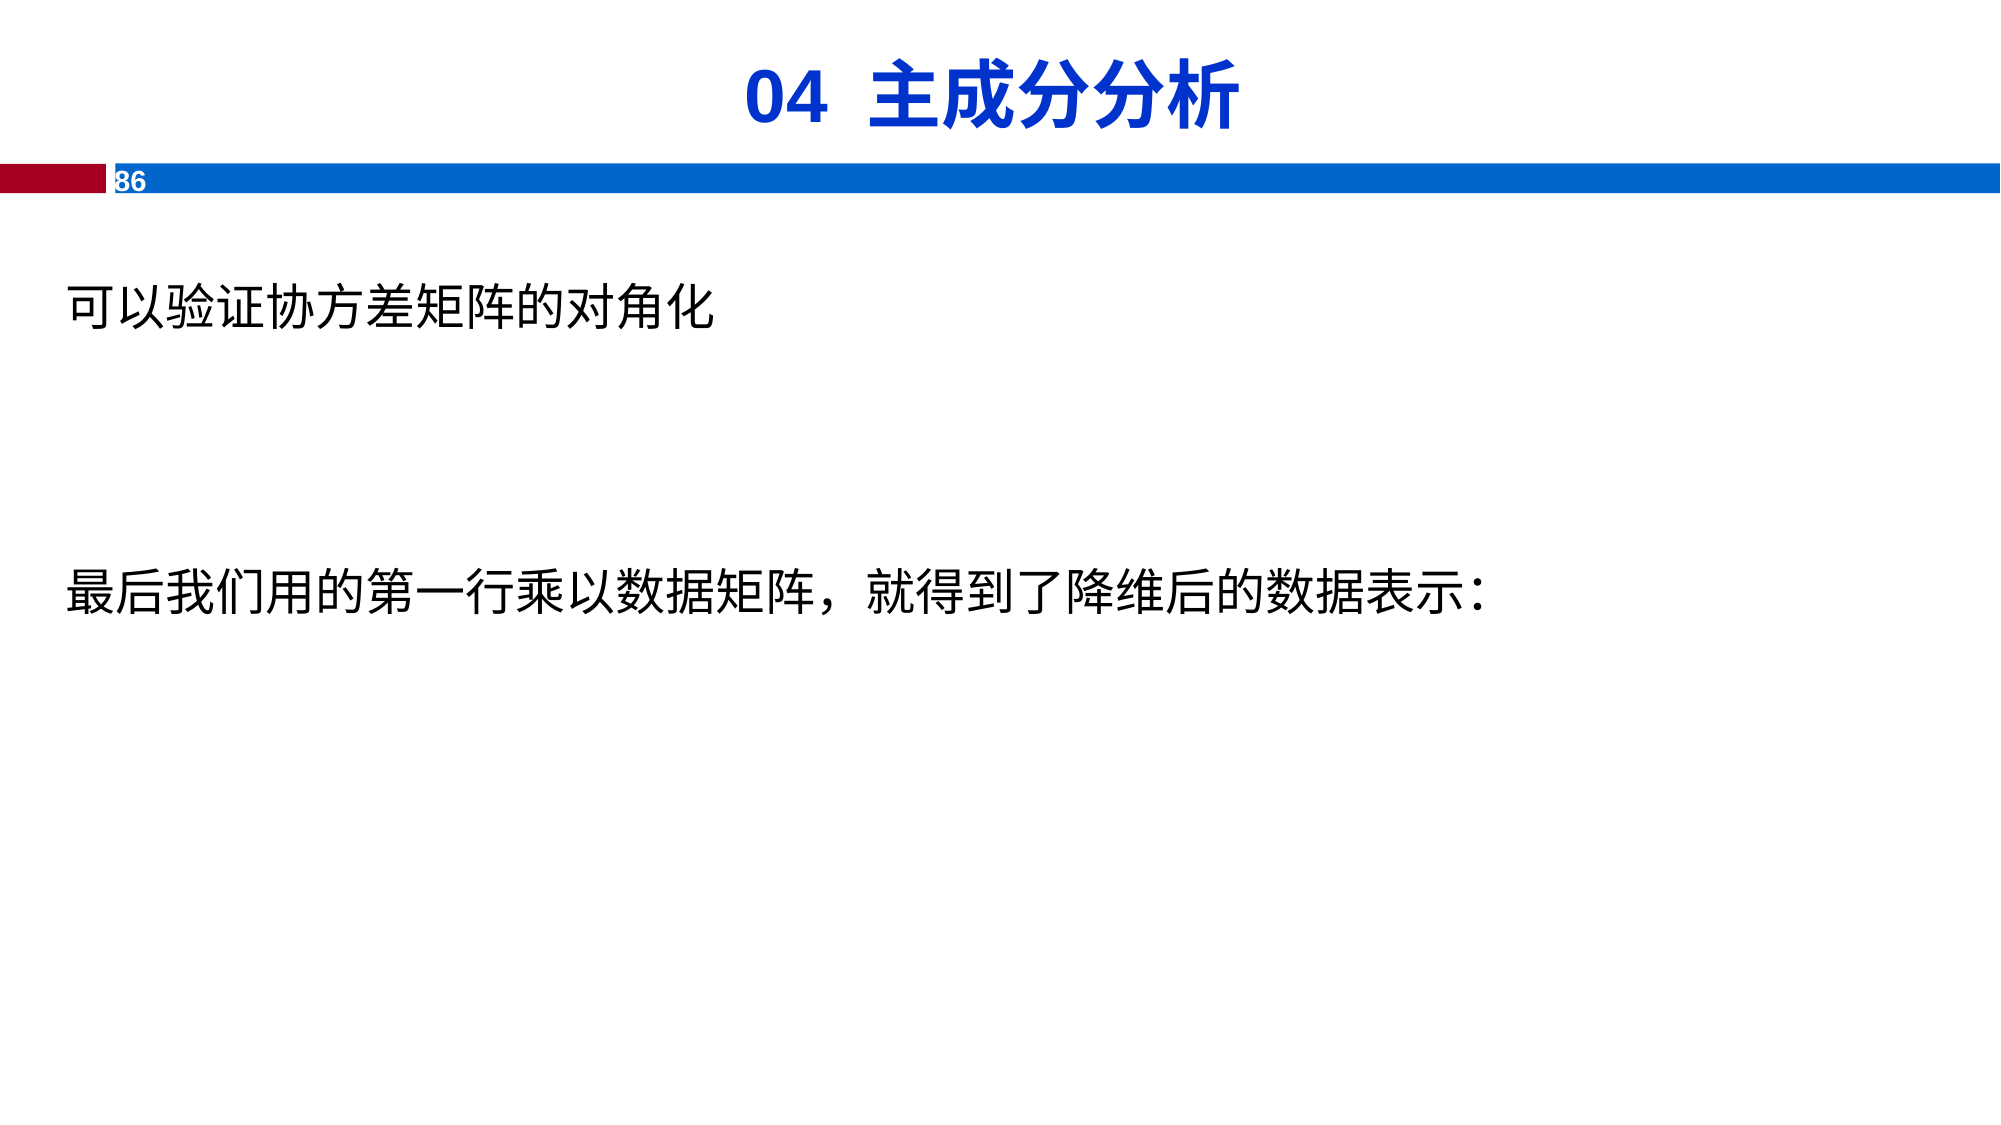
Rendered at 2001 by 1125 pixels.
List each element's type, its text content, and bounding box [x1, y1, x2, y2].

title 04 主成分分析 [48, 36, 1939, 148]
